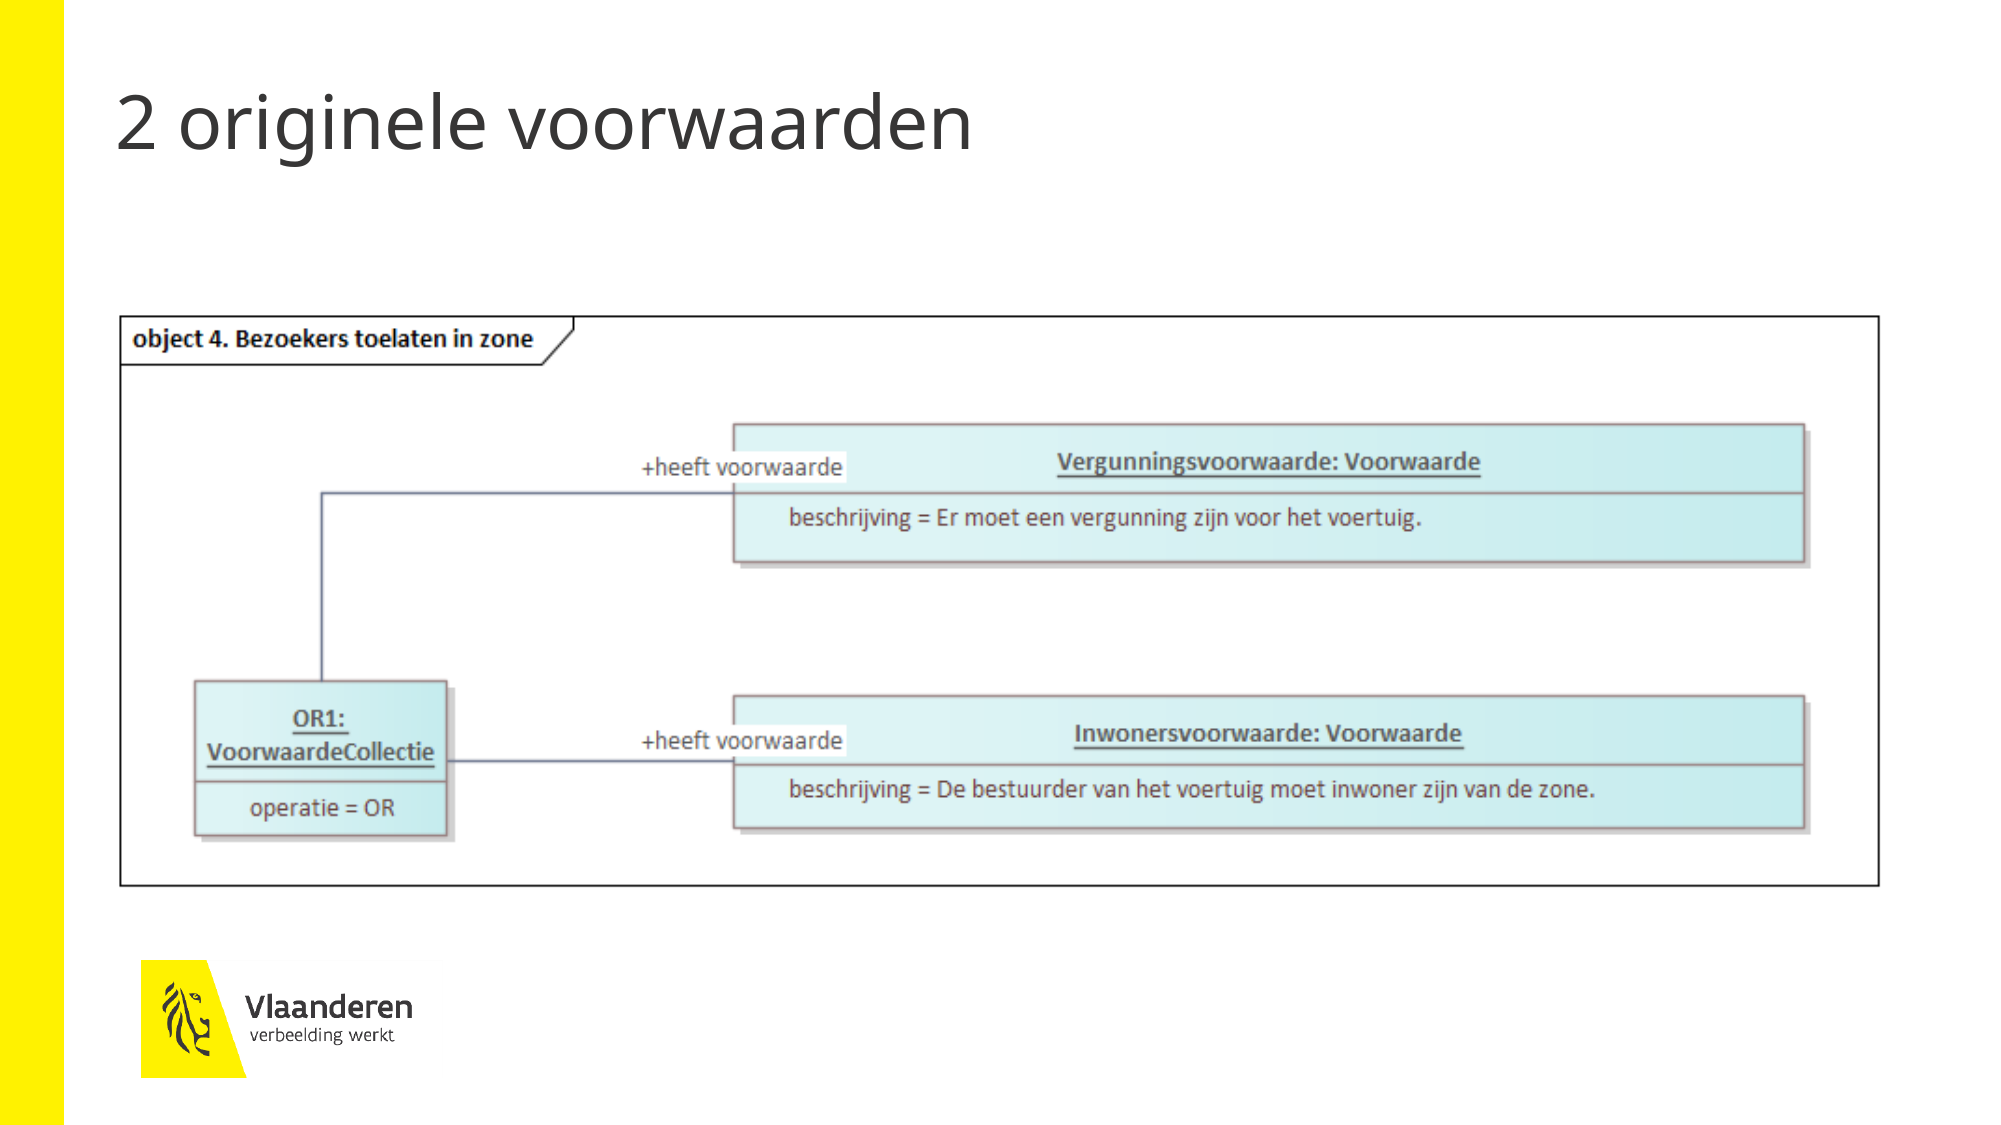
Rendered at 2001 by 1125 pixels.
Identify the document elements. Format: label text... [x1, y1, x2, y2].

title 2 originele voorwaarden [100, 57, 1723, 241]
picture [141, 960, 443, 1078]
picture [117, 313, 1883, 890]
